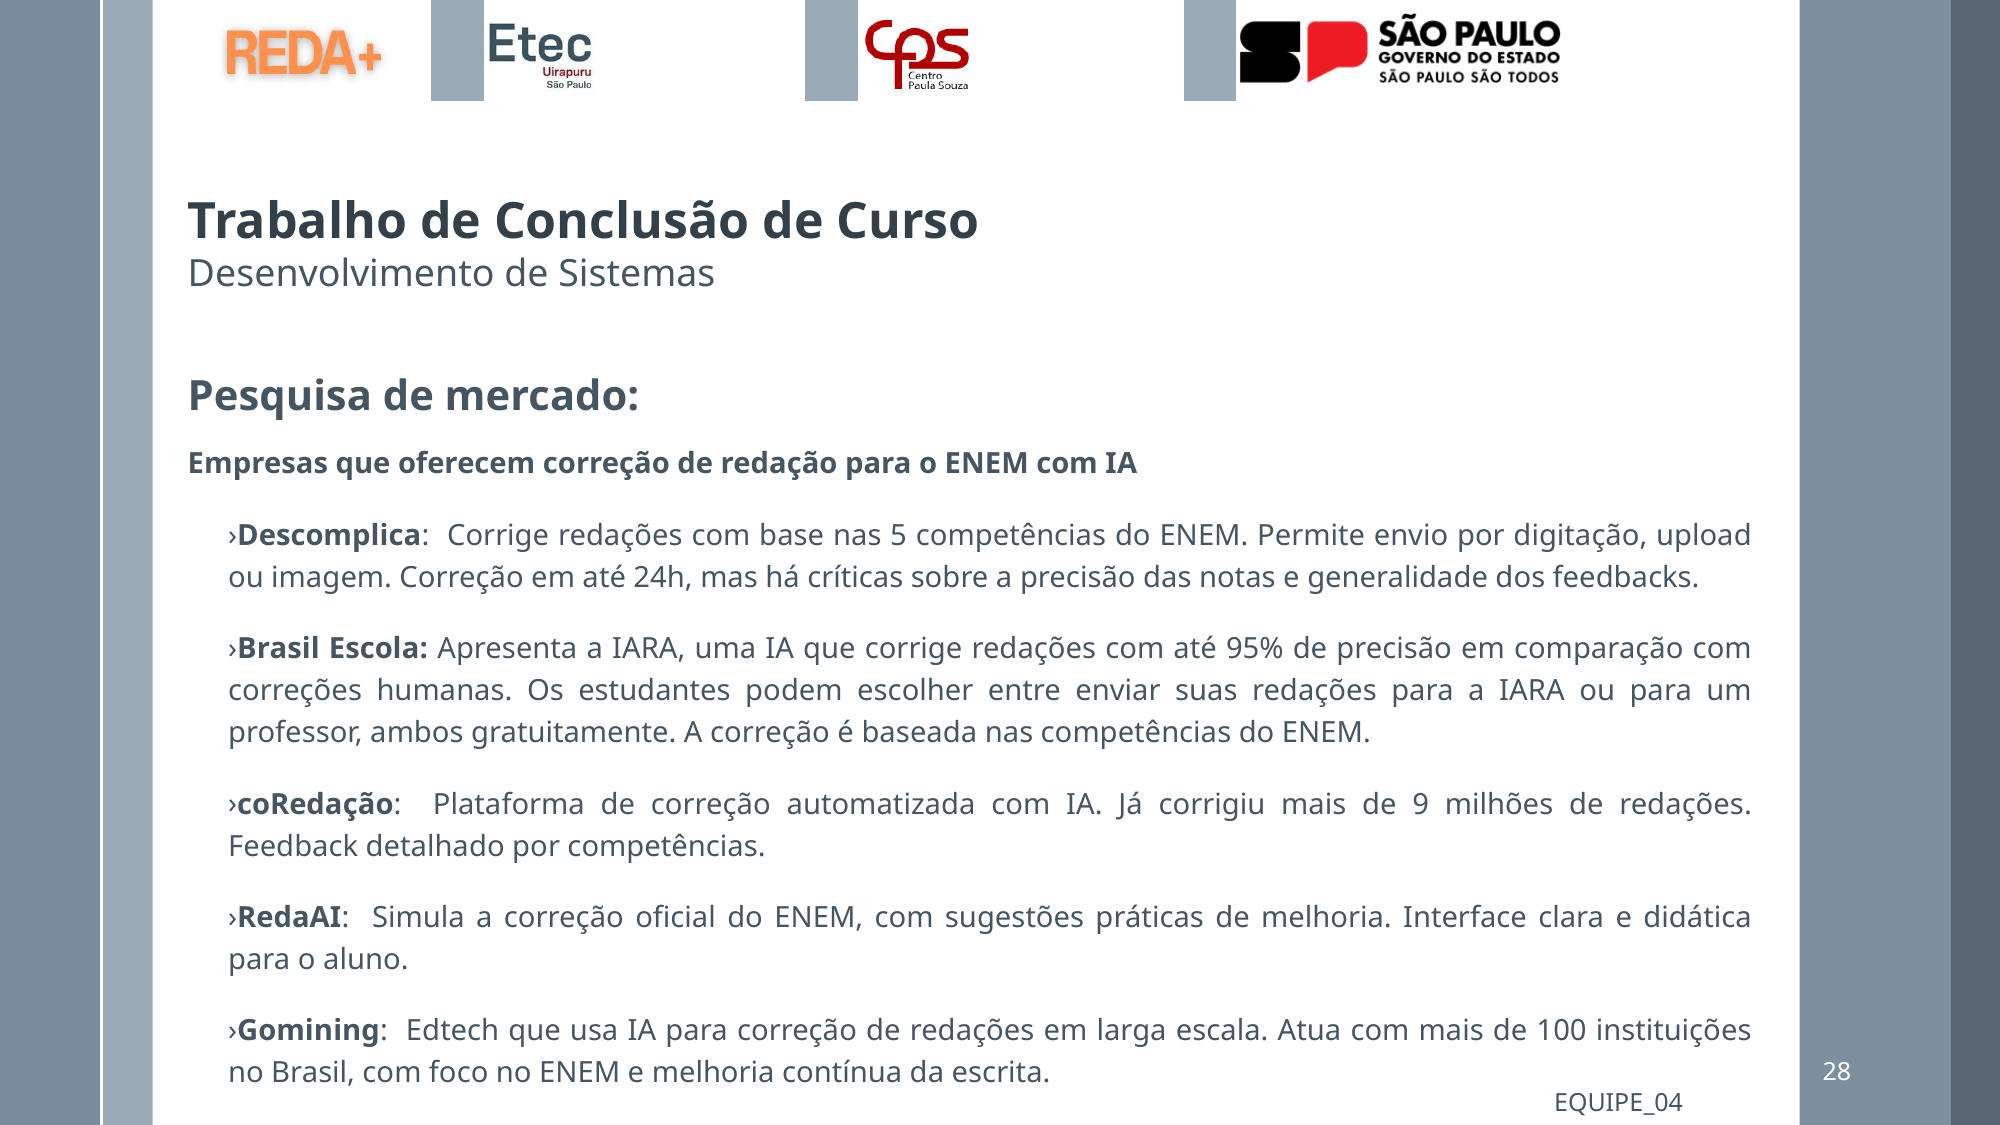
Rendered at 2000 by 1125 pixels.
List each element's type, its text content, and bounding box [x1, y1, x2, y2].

footer Equipe_04 [1454, 1071, 1783, 1125]
slide_number 28 [1769, 1042, 1867, 1103]
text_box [431, 0, 1566, 102]
text_box Trabalho de Conclusão de Curso [172, 137, 1223, 258]
text_box Pesquisa de mercado: Empresas que oferecem correção de redação para o ENEM com IA Descomplica: Corrige redações com base nas 5 competências do ENEM. Permite envio por digitação, upload ou imagem. Correção em até 24h, mas há críticas sobre a precisão das notas e generalidade dos feedbacks. Brasil Escola: Apresenta a IARA, uma IA que corrige redações com até 95% de precisão em comparação com correções humanas. Os estudantes podem escolher entre enviar suas redações para a IARA ou para um professor, ambos gratuitamente. A correção é baseada nas competências do ENEM. coRedação: Plataforma de correção automatizada com IA. Já corrigiu mais de 9 milhões de redações. Feedback detalhado por competências. RedaAI: Simula a correção oficial do ENEM, com sugestões práticas de melhoria. Interface clara e didática para o aluno. Gomining: Edtech que usa IA para correção de redações em larga escala. Atua com mais de 100 instituições no Brasil, com foco no ENEM e melhoria contínua da escrita. [172, 366, 1769, 1103]
picture [206, 6, 397, 102]
text_box Desenvolvimento de Sistemas [172, 246, 824, 345]
